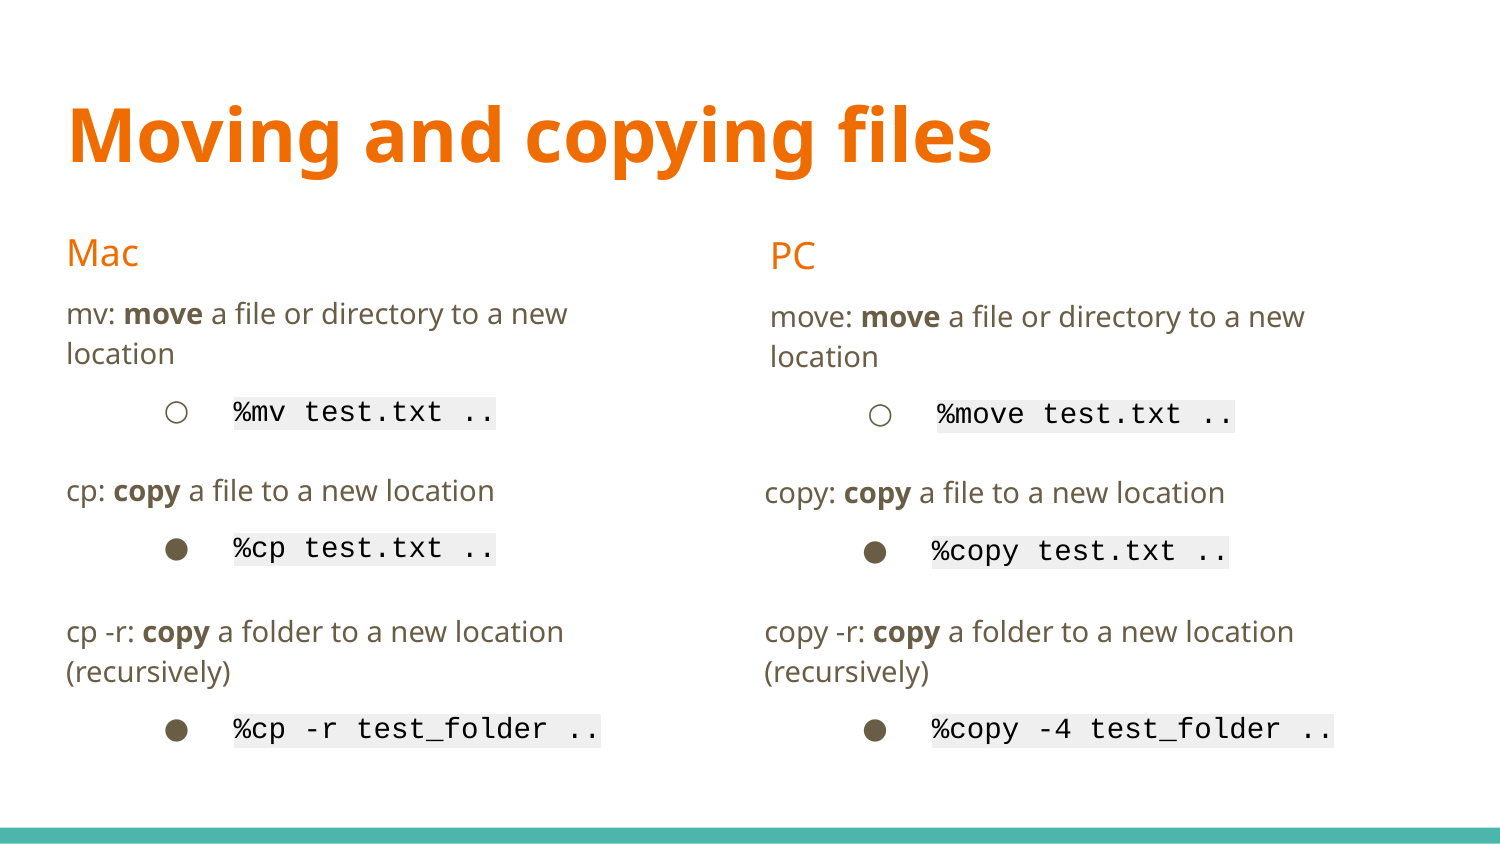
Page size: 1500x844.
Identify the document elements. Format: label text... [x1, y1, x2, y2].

list copy: copy a file to a new location %copy test.txt .. [749, 454, 1379, 593]
list PC move: move a file or directory to a new location %move test.txt .. [754, 210, 1385, 468]
title Moving and copying files [51, 72, 1449, 189]
list Mac mv: move a file or directory to a new location %mv test.txt .. [51, 207, 681, 452]
list cp: copy a file to a new location %cp test.txt .. [51, 452, 681, 593]
list copy -r: copy a folder to a new location (recursively) %copy -4 test_folder .. [749, 593, 1379, 844]
list cp -r: copy a folder to a new location (recursively) %cp -r test_folder .. [51, 593, 681, 844]
